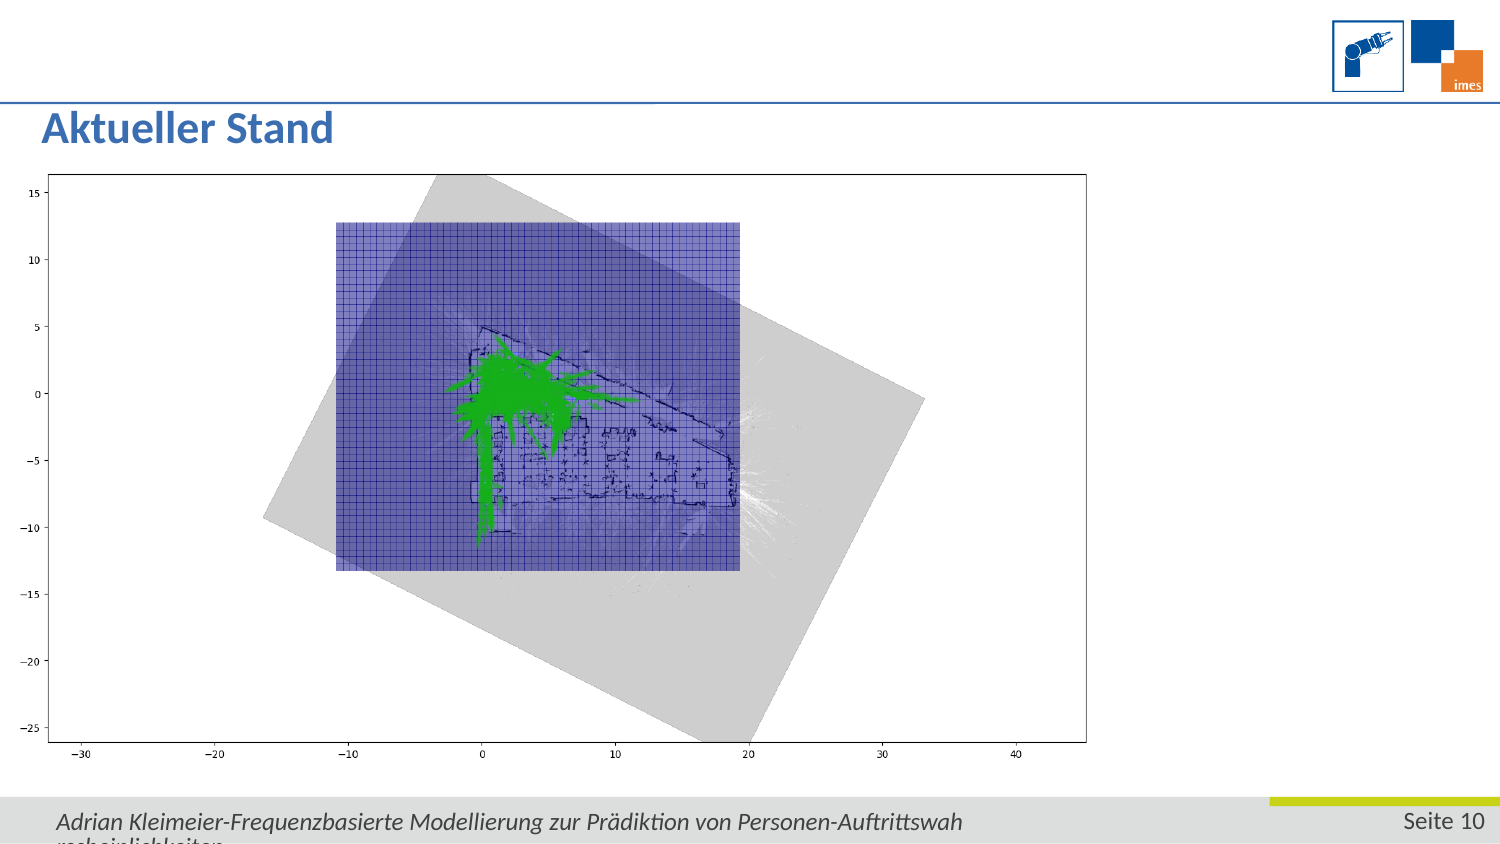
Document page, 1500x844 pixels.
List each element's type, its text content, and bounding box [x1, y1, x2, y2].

picture [17, 149, 1105, 777]
footer Adrian Kleimeier-Frequenzbasierte Modellierung zur Prädiktion von Personen-Auftrittswahrscheinlichkeiten [41, 796, 988, 844]
picture [1411, 20, 1483, 92]
picture [1332, 20, 1404, 92]
title Aktueller Stand [41, 102, 1223, 162]
